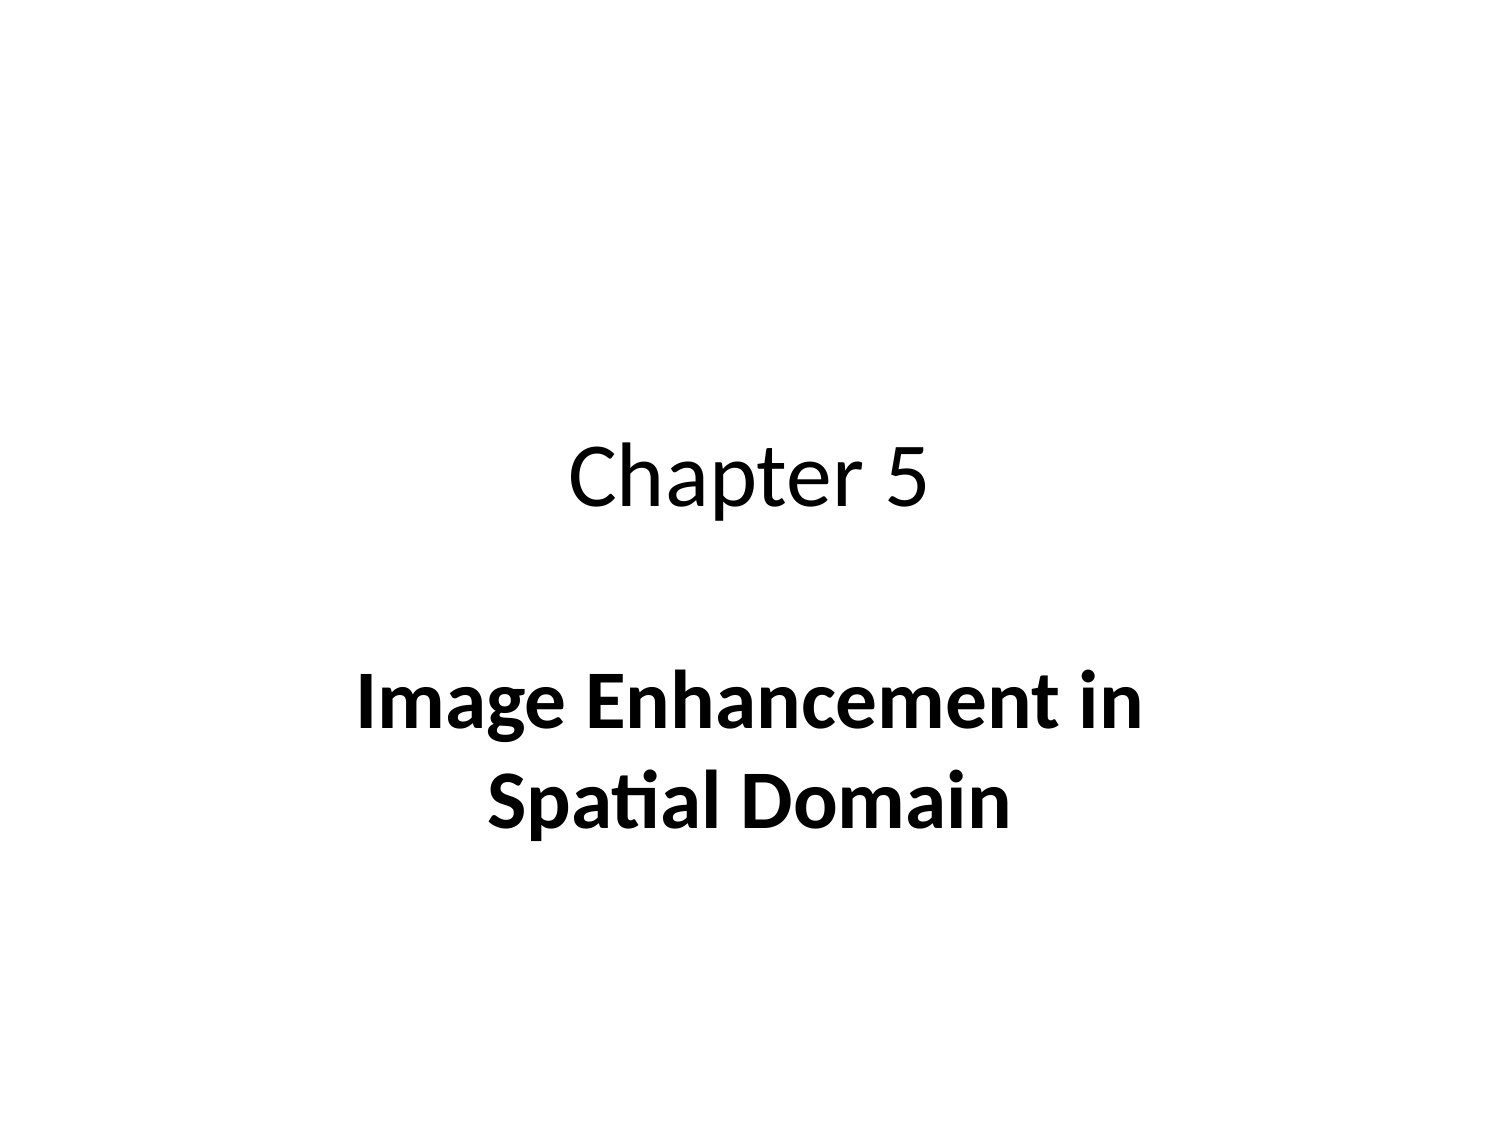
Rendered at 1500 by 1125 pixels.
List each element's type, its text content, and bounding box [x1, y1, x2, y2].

subtitle Image Enhancement in Spatial Domain [225, 637, 1275, 925]
title Chapter 5 [112, 349, 1388, 591]
